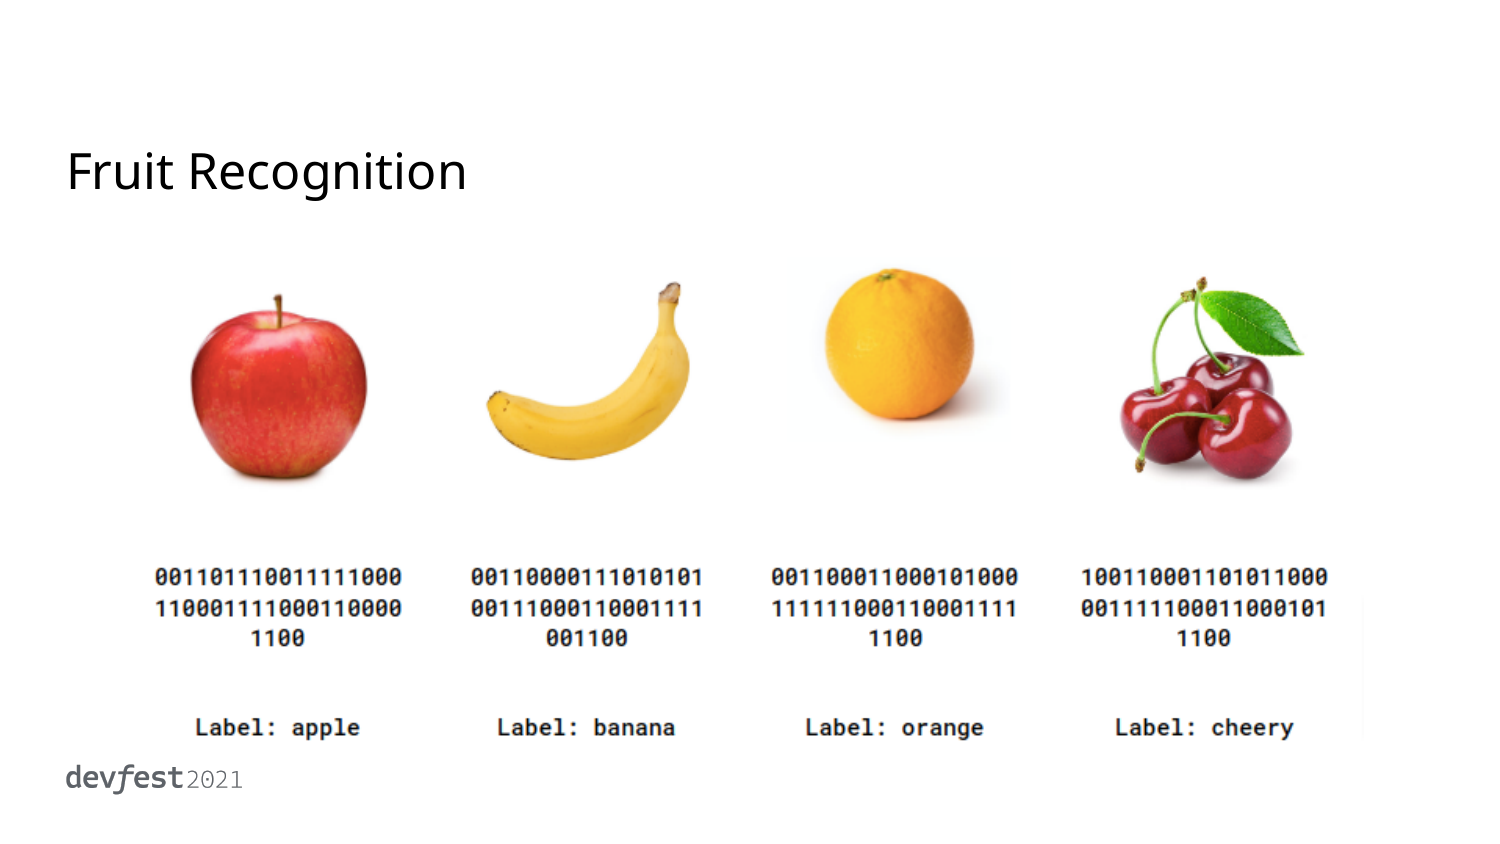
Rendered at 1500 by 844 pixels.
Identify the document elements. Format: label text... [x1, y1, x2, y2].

title Fruit Recognition [51, 91, 1436, 216]
picture [65, 227, 1364, 797]
